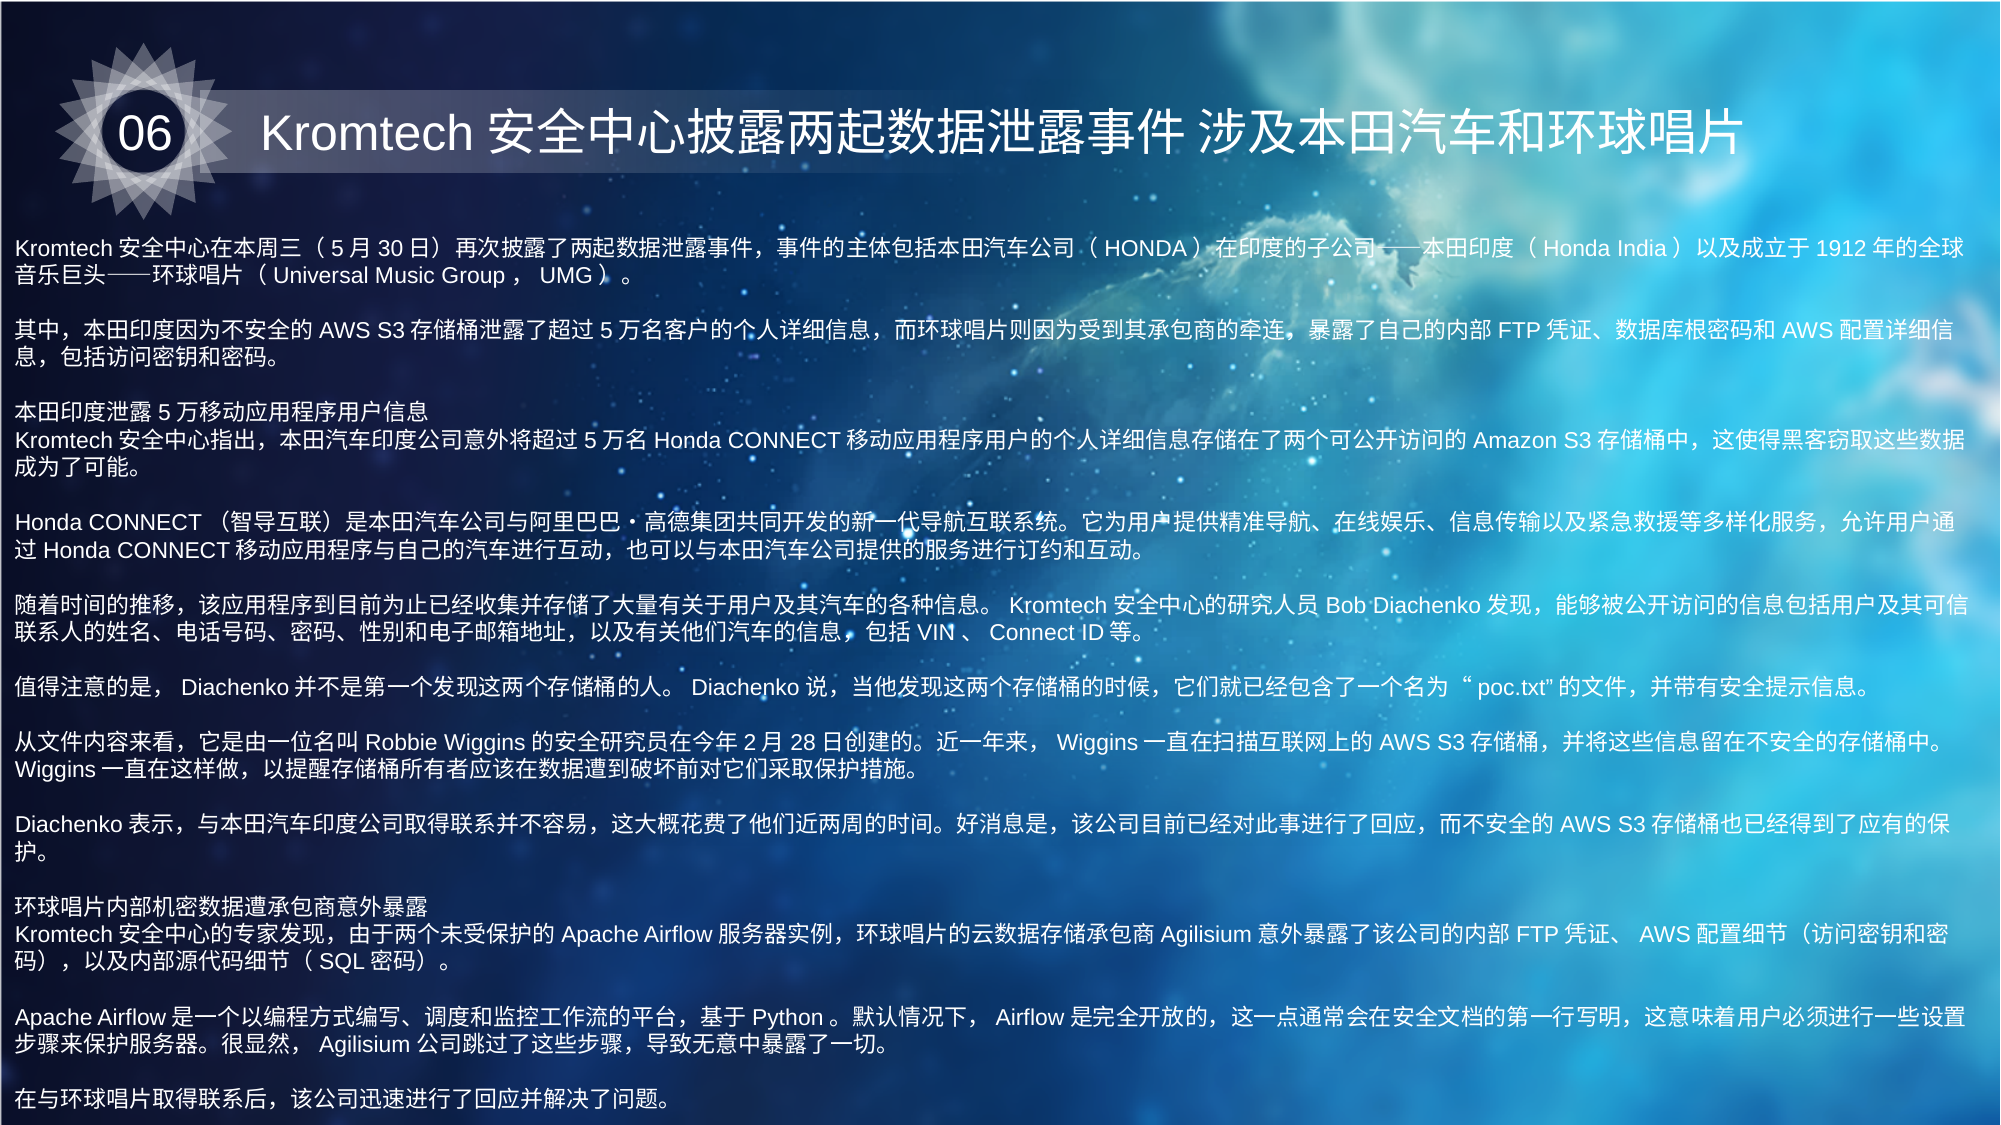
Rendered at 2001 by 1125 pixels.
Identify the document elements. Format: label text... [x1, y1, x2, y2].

text_box Kromtech安全中心在本周三（5月30日）再次披露了两起数据泄露事件，事件的主体包括本田汽车公司（HONDA）在印度的子公司——本田印度（Honda India）以及成立于1912年的全球音乐巨头——环球唱片（Universal Music Group，UMG）。 其中，本田印度因为不安全的AWS S3存储桶泄露了超过5万名客户的个人详细信息，而环球唱片则因为受到其承包商的牵连，暴露了自己的内部FTP凭证、数据库根密码和AWS配置详细信息，包括访问密钥和密码。 本田印度泄露5万移动应用程序用户信息 Kromtech安全中心指出，本田汽车印度公司意外将超过5万名Honda CONNECT移动应用程序用户的个人详细信息存储在了两个可公开访问的Amazon S3存储桶中，这使得黑客窃取这些数据成为了可能。 Honda CONNECT（智导互联）是本田汽车公司与阿里巴巴・高德集团共同开发的新一代导航互联系统。它为用户提供精准导航、在线娱乐、信息传输以及紧急救援等多样化服务，允许用户通过Honda CONNECT移动应用程序与自己的汽车进行互动，也可以与本田汽车公司提供的服务进行订约和互动。 随着时间的推移，该应用程序到目前为止已经收集并存储了大量有关于用户及其汽车的各种信息。Kromtech安全中心的研究人员Bob Diachenko发现，能够被公开访问的信息包括用户及其可信联系人的姓名、电话号码、密码、性别和电子邮箱地址，以及有关他们汽车的信息，包括VIN、Connect ID等。 值得注意的是，Diachenko并不是第一个发现这两个存储桶的人。Diachenko说，当他发现这两个存储桶的时候，它们就已经包含了一个名为“poc.txt”的文件，并带有安全提示信息。 从文件内容来看，它是由一位名叫Robbie Wiggins的安全研究员在今年2月28日创建的。近一年来，Wiggins一直在扫描互联网上的AWS S3存储桶，并将这些信息留在不安全的存储桶中。Wiggins一直在这样做，以提醒存储桶所有者应该在数据遭到破坏前对它们采取保护措施。 Diachenko表示，与本田汽车印度公司取得联系并不容易，这大概花费了他们近两周的时间。好消息是，该公司目前已经对此事进行了回应，而不安全的AWS S3存储桶也已经得到了应有的保护。 环球唱片内部机密数据遭承包商意外暴露 Kromtech安全中心的专家发现，由于两个未受保护的Apache Airflow服务器实例，环球唱片的云数据存储承包商Agilisium意外暴露了该公司的内部FTP凭证、AWS配置细节（访问密钥和密码），以及内部源代码细节（SQL密码）。 Apache Airflow是一个以编程方式编写、调度和监控工作流的平台，基于Python。默认情况下，Airflow是完全开放的，这一点通常会在安全文档的第一行写明，这意味着用户必须进行一些设置步骤来保护服务器。很显然，Agilisium公司跳过了这些步骤，导致无意中暴露了一切。 在与环球唱片取得联系后，该公司迅速进行了回应并解决了问题。 [0, 225, 1985, 1120]
picture [3, 2, 2000, 1125]
text_box [238, 88, 990, 175]
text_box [54, 42, 233, 221]
text_box Kromtech安全中心披露两起数据泄露事件 涉及本田汽车和环球唱片 [245, 93, 1763, 169]
